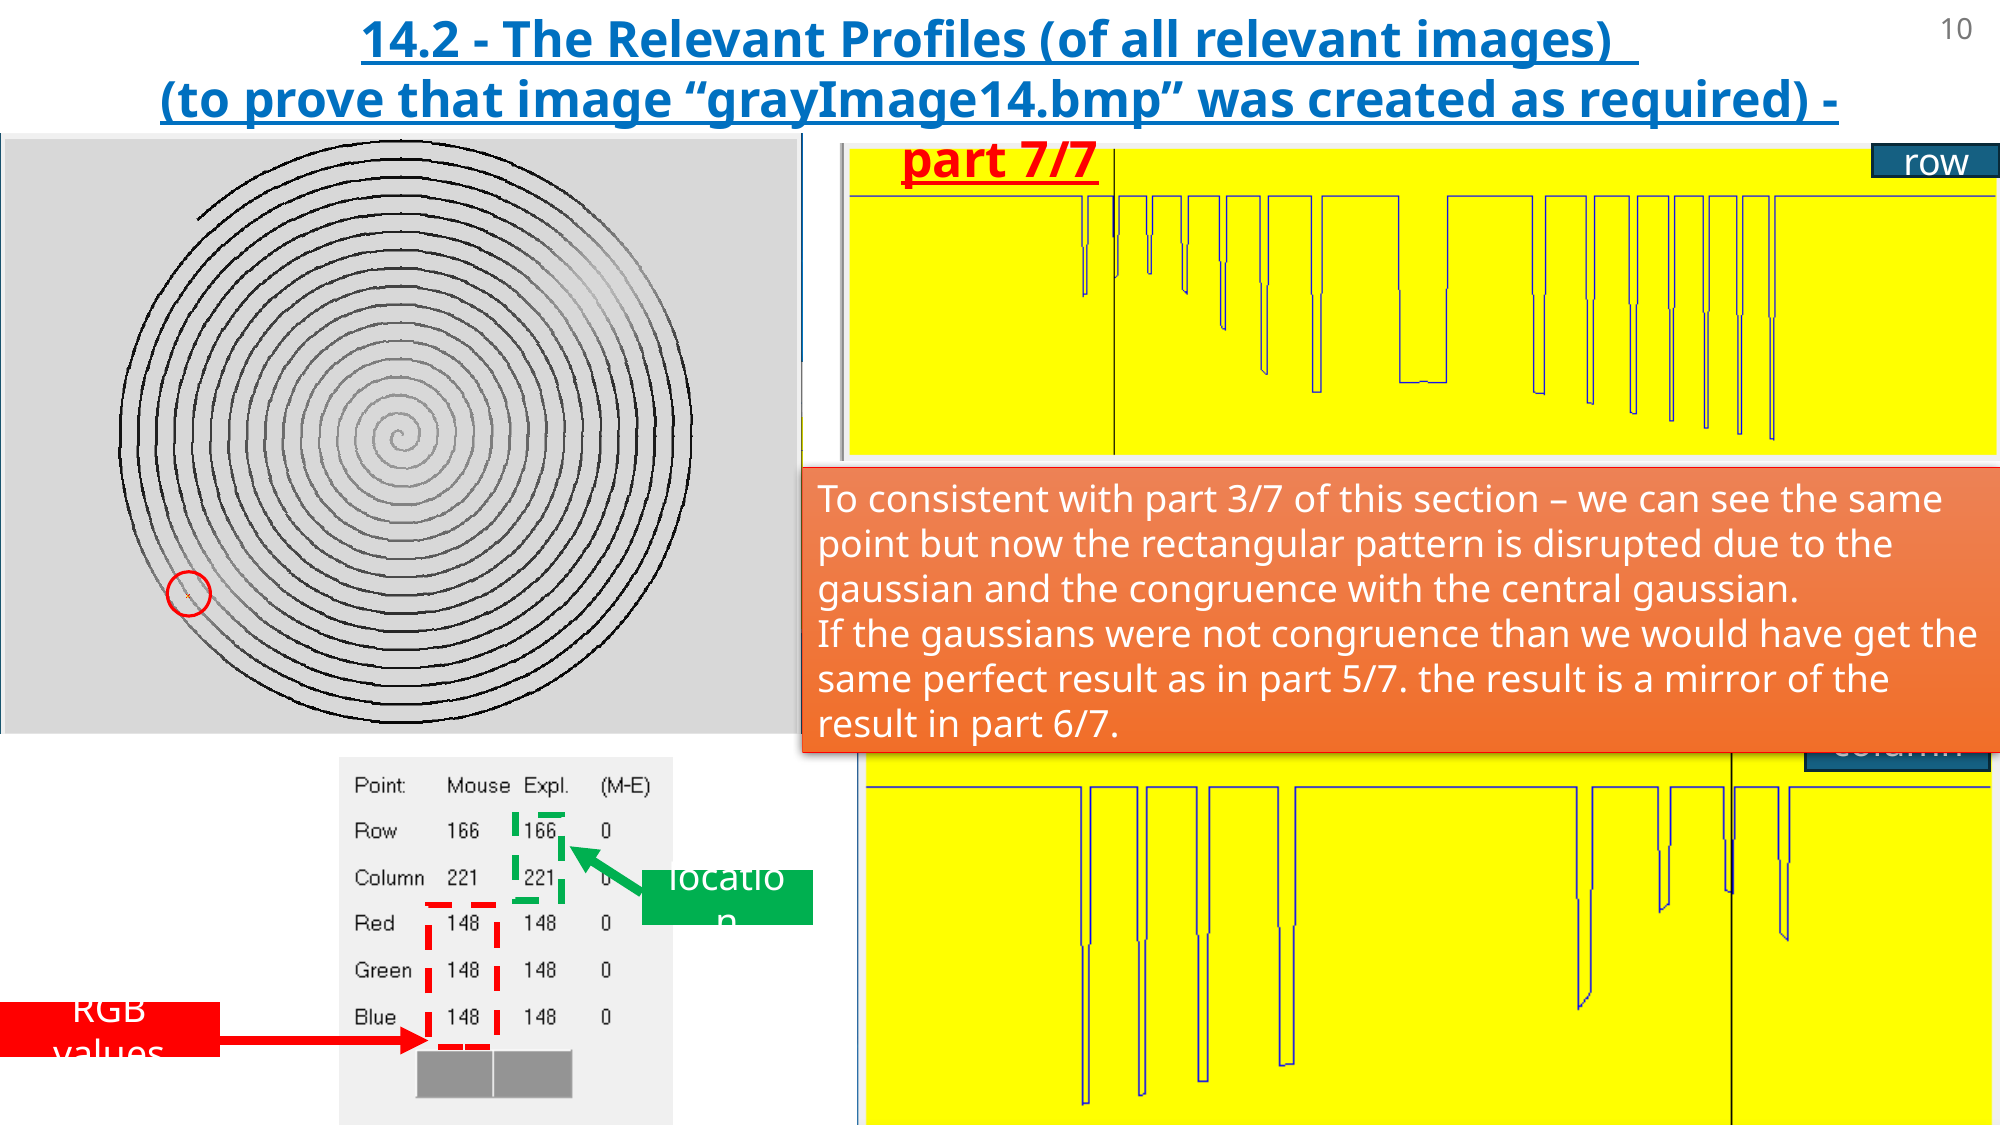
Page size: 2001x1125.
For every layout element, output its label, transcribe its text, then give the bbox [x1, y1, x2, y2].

picture [857, 713, 2000, 1125]
text_box 14.2 - The Relevant Profiles (of all relevant images) (to prove that image “grayImage14.bmp” was created as required) - part 7/7 [130, 0, 1870, 195]
picture [338, 757, 673, 814]
text_box To consistent with part 3/7 of this section – we can see the same point but now the rectangular pattern is disrupted due to the gaussian and the congruence with the central gaussian. If the gaussians were not congruence than we would have get the same perfect result as in part 5/7. the result is a mirror of the result in part 6/7. [802, 467, 2000, 753]
picture [0, 133, 804, 735]
slide_number 10 [1924, 0, 2000, 60]
picture [338, 1057, 673, 1125]
picture [839, 142, 2000, 462]
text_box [0, 814, 812, 1057]
